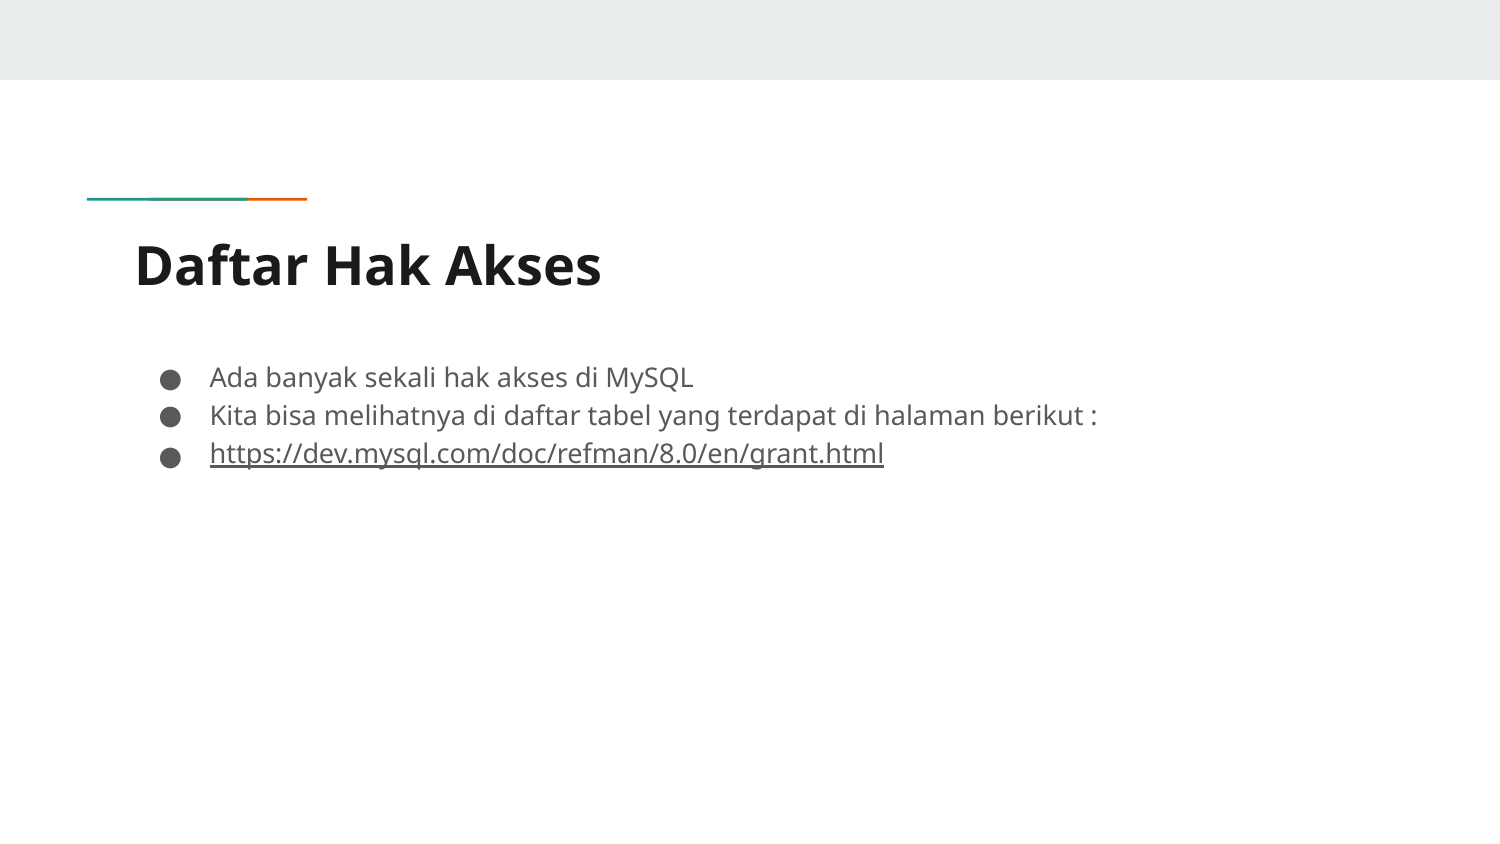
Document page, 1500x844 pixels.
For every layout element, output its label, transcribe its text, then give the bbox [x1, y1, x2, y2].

list Ada banyak sekali hak akses di MySQL Kita bisa melihatnya di daftar tabel yang terdapat di halaman berikut : https://dev.mysql.com/doc/refman/8.0/en/grant.html [119, 341, 1381, 712]
title Daftar Hak Akses [119, 216, 1381, 305]
